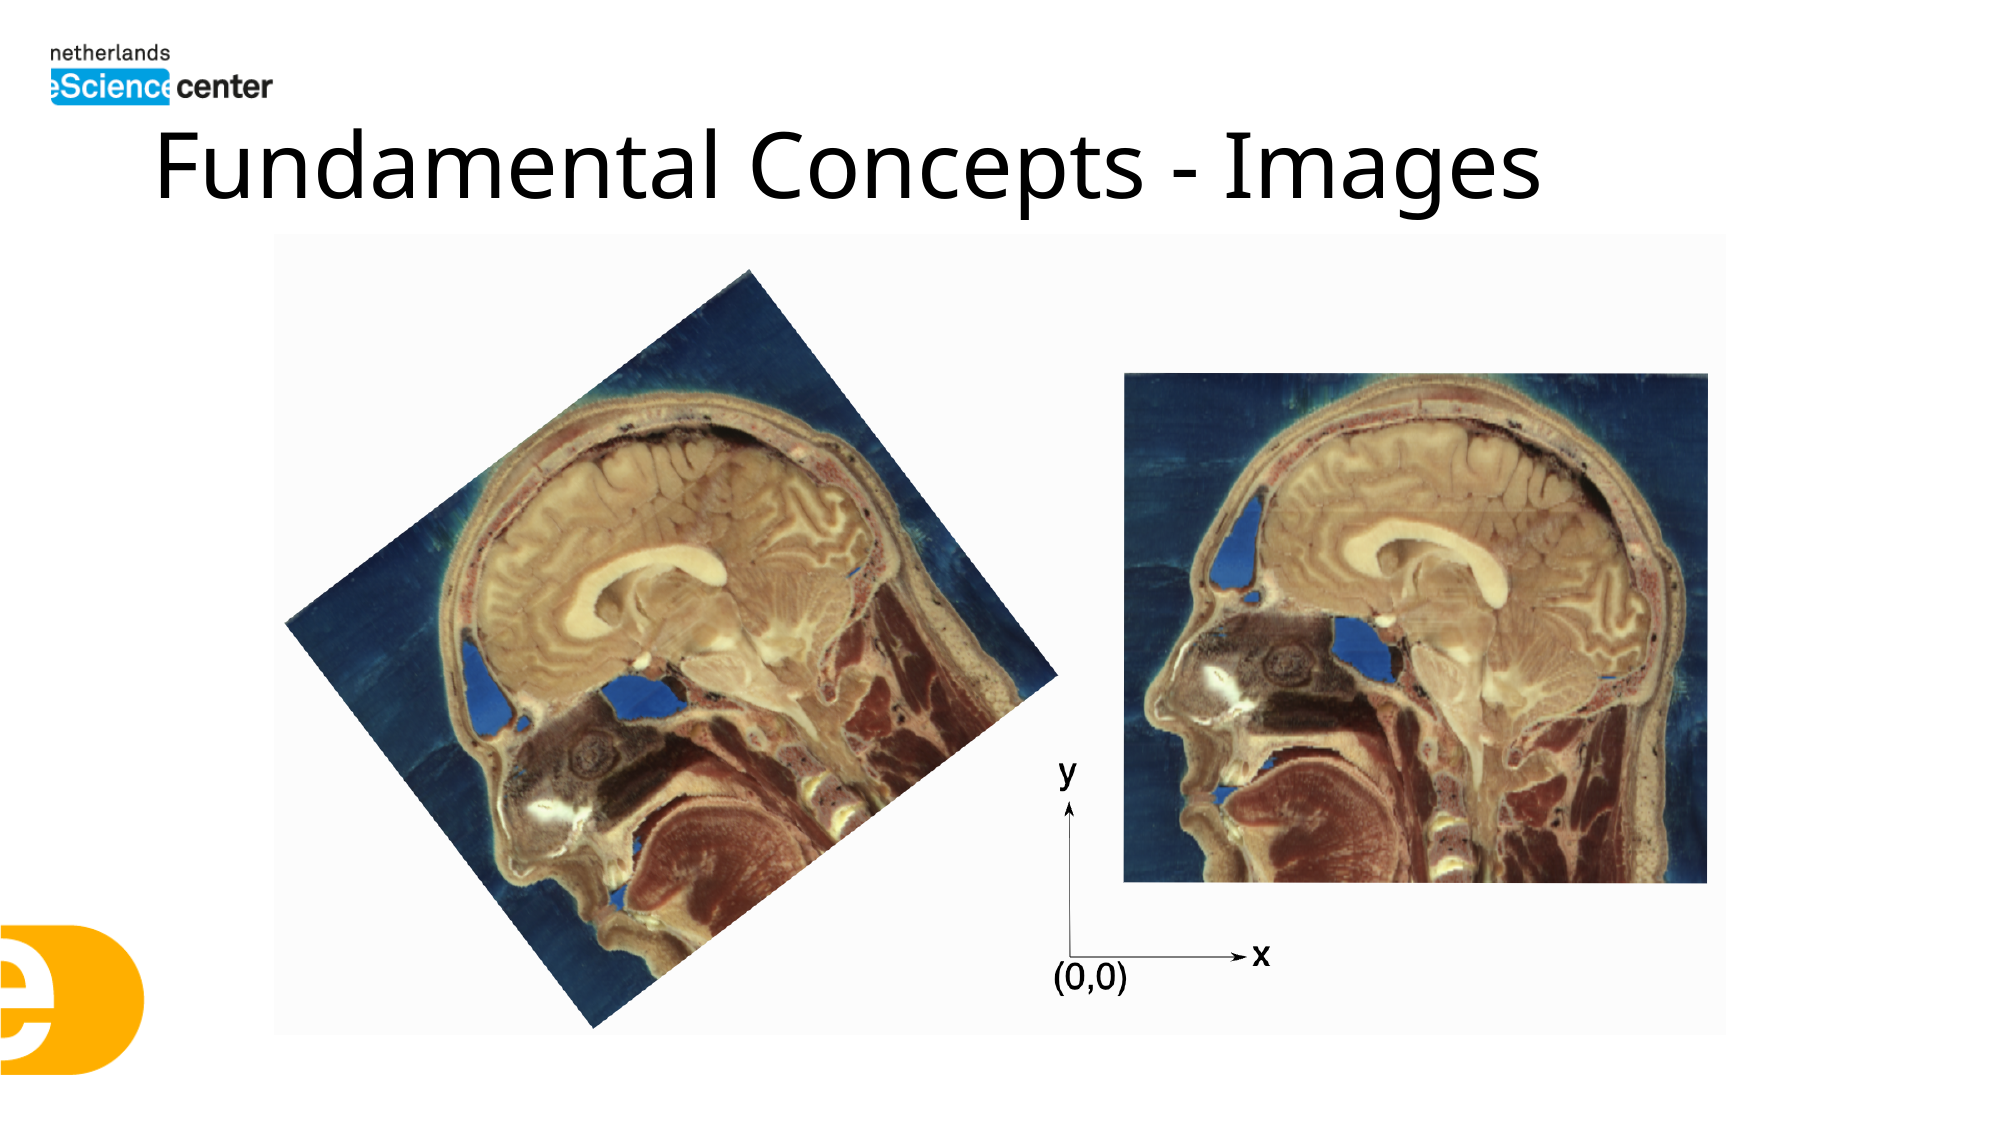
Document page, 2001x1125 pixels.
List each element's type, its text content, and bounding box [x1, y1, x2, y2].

title Fundamental Concepts - Images [137, 59, 1863, 278]
picture [0, 0, 2001, 1125]
